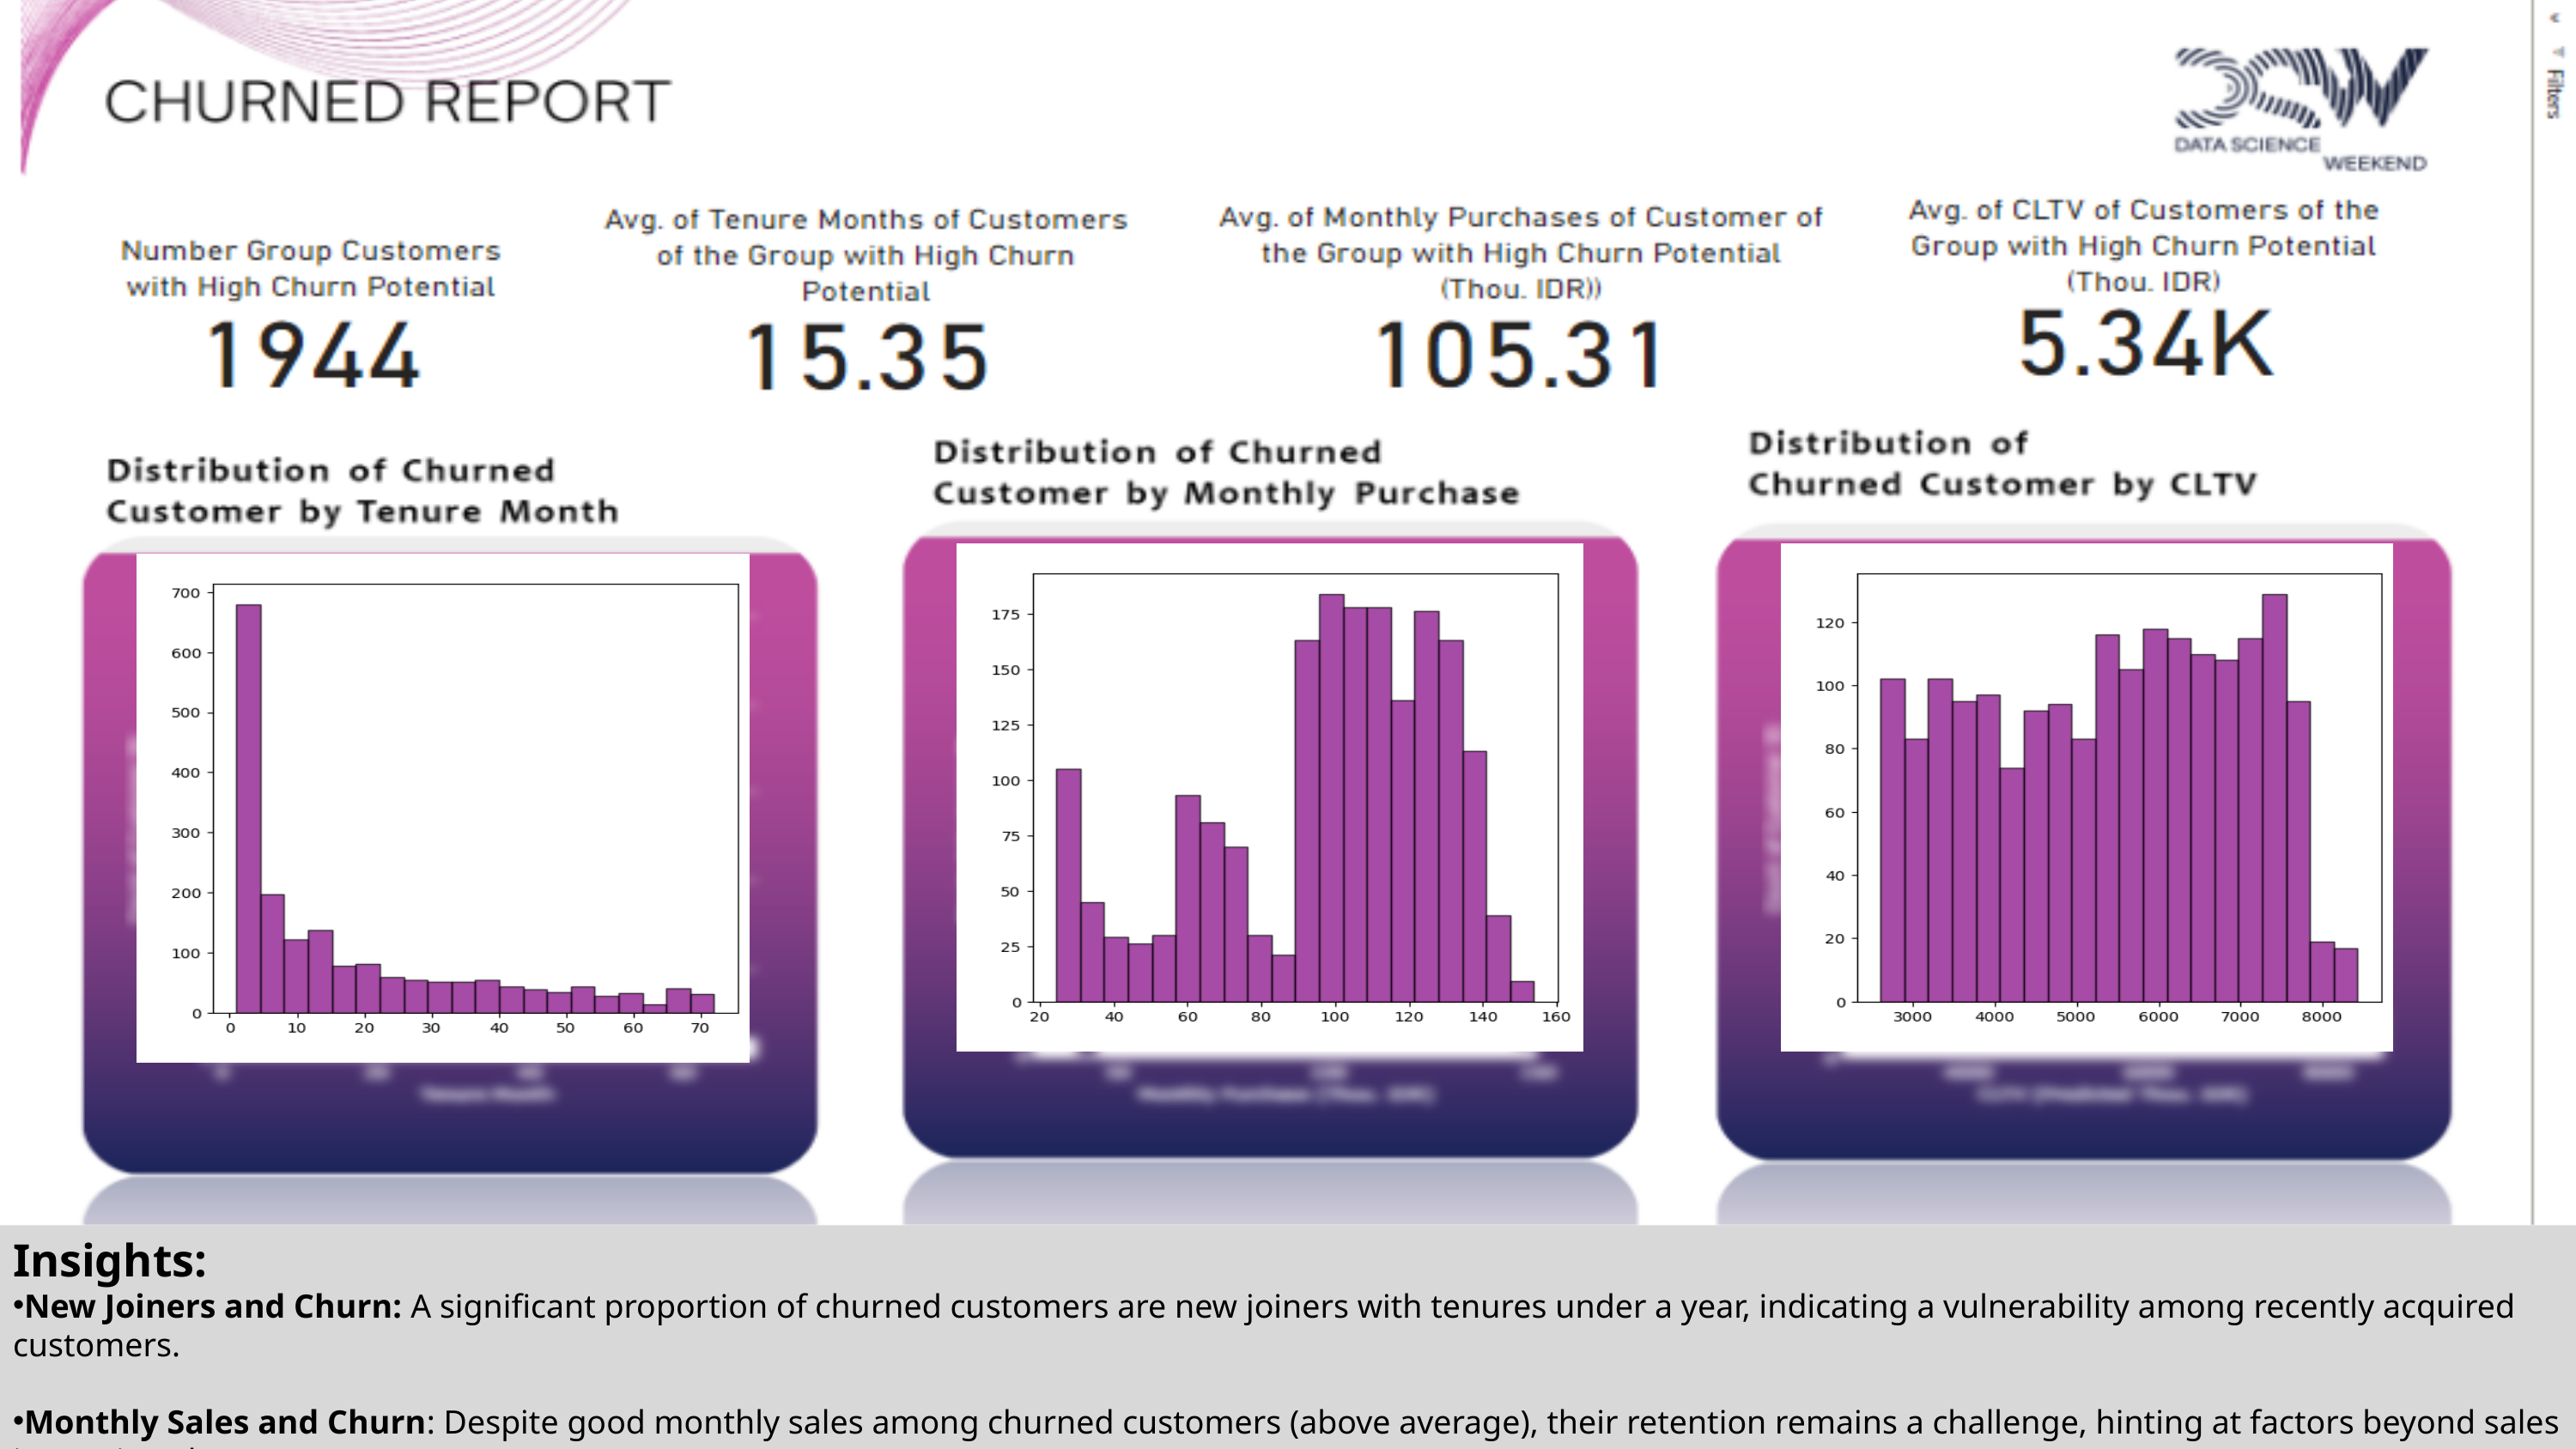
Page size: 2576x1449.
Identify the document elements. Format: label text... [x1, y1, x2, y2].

picture [0, 0, 2576, 1271]
text_box Insights: New Joiners and Churn: A significant proportion of churned customers are new joiners with tenures under a year, indicating a vulnerability among recently acquired customers. Monthly Sales and Churn: Despite good monthly sales among churned customers (above average), their retention remains a challenge, hinting at factors beyond sales impacting churn. [0, 1281, 2576, 1449]
